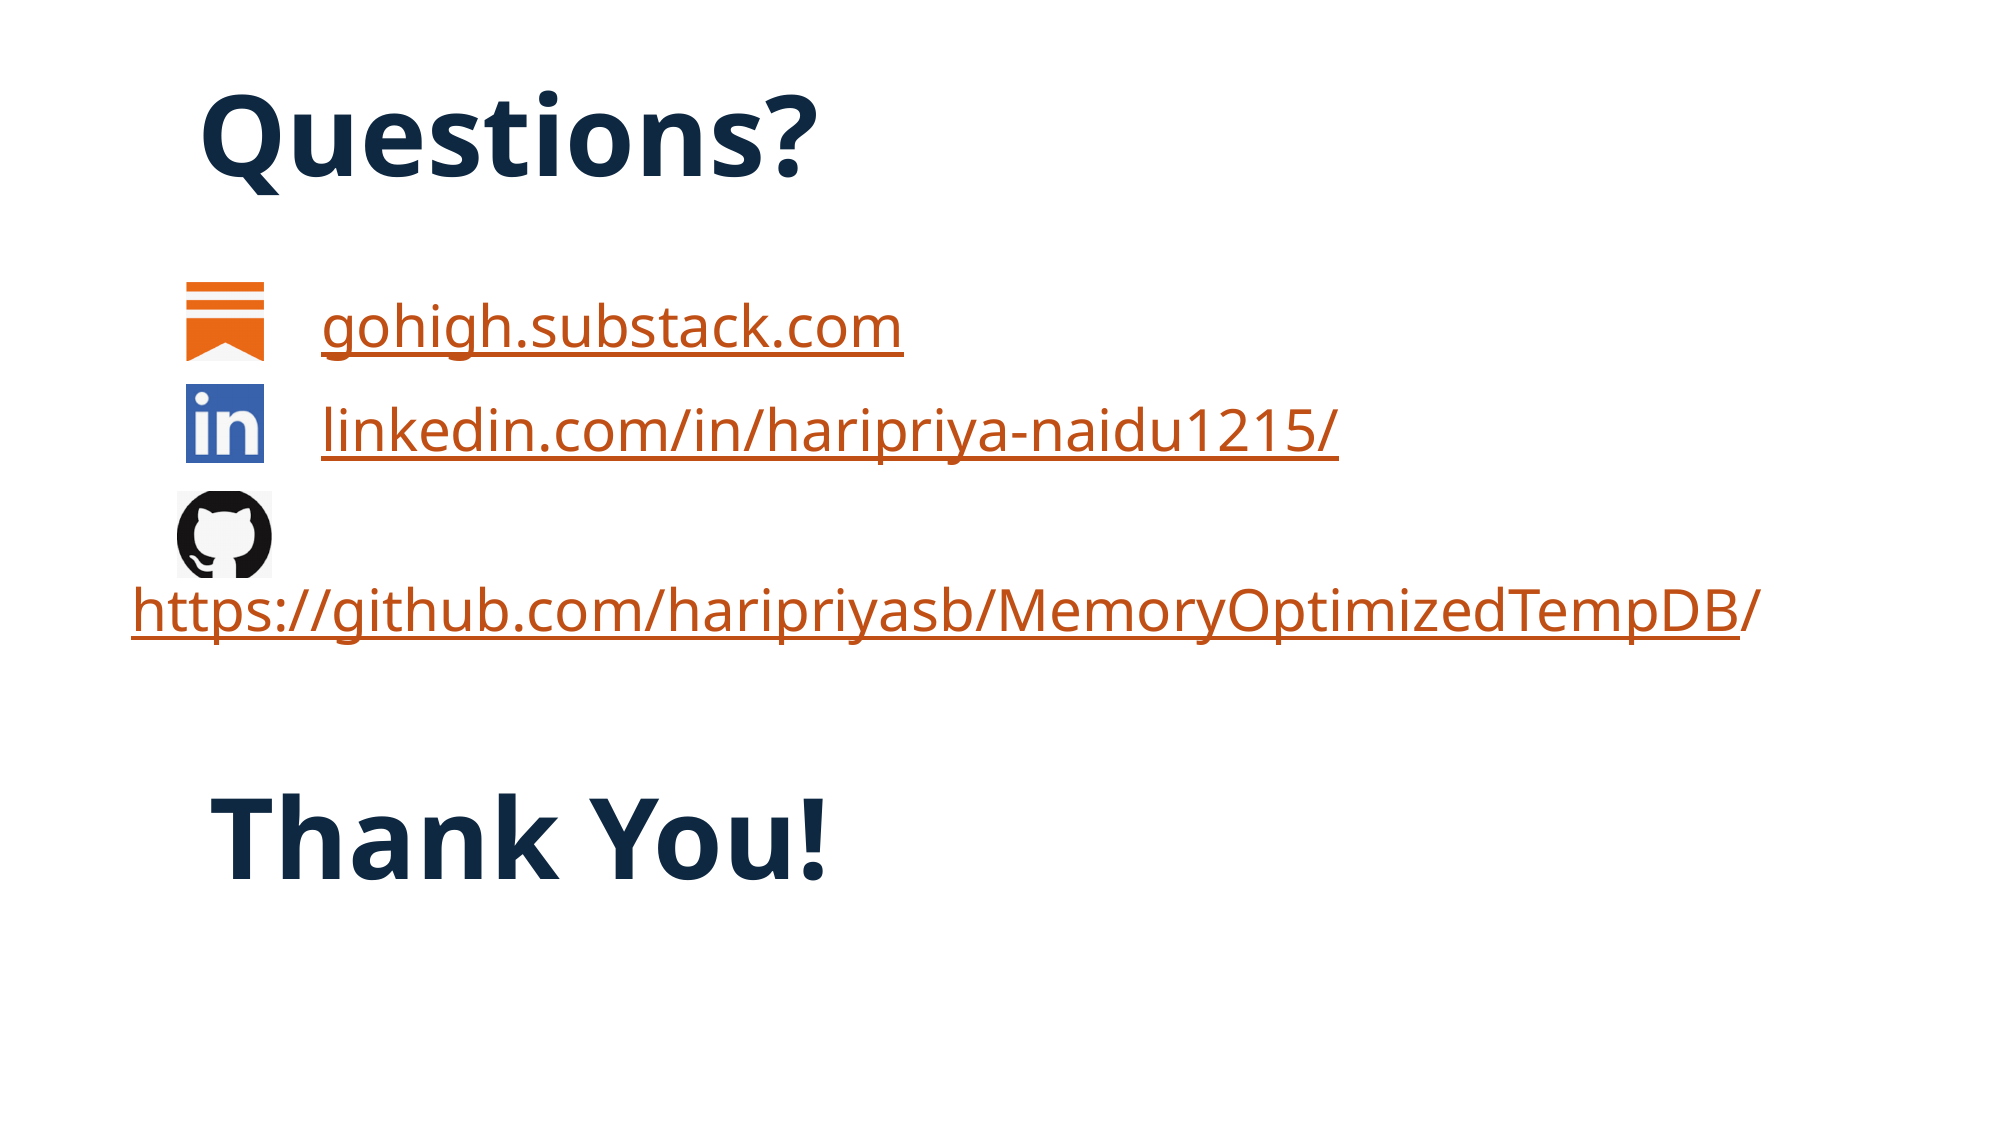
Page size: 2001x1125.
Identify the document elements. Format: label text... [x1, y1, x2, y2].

text_box gohigh.substack.com linkedin.com/in/haripriya-naidu1215/ https://github.com/haripriyasb/MemoryOptimizedTempDB/ Thank You! [41, 282, 1885, 1002]
picture [177, 490, 273, 578]
picture [186, 384, 264, 464]
picture [186, 282, 264, 362]
title Questions? [63, 30, 1789, 249]
